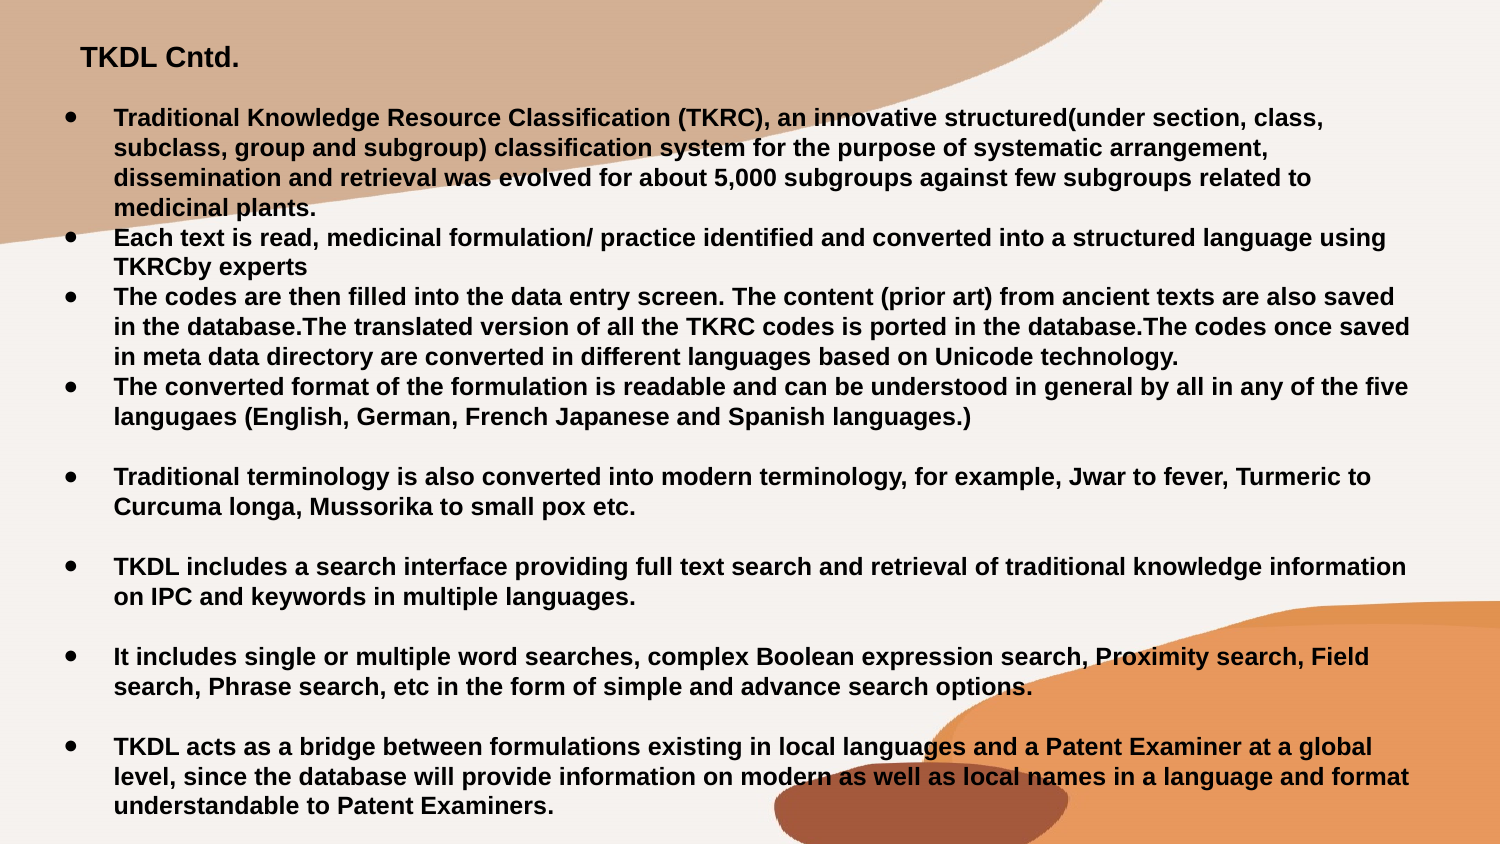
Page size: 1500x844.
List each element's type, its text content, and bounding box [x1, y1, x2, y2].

text_box Traditional Knowledge Resource Classification (TKRC), an innovative structured(under section, class, subclass, group and subgroup) classification system for the purpose of systematic arrangement, dissemination and retrieval was evolved for about 5,000 subgroups against few subgroups related to medicinal plants. Each text is read, medicinal formulation/ practice identified and converted into a structured language using TKRCby experts The codes are then filled into the data entry screen. The content (prior art) from ancient texts are also saved in the database.The translated version of all the TKRC codes is ported in the database.The codes once saved in meta data directory are converted in different languages based on Unicode technology. The converted format of the formulation is readable and can be understood in general by all in any of the five langugaes (English, German, French Japanese and Spanish languages.) Traditional terminology is also converted into modern terminology, for example, Jwar to fever, Turmeric to Curcuma longa, Mussorika to small pox etc. TKDL includes a search interface providing full text search and retrieval of traditional knowledge information on IPC and keywords in multiple languages. It includes single or multiple word searches, complex Boolean expression search, Proximity search, Field search, Phrase search, etc in the form of simple and advance search options. TKDL acts as a bridge between formulations existing in local languages and a Patent Examiner at a global level, since the database will provide information on modern as well as local names in a language and format understandable to Patent Examiners. [23, 86, 1442, 835]
text_box TKDL Cntd. [65, 23, 349, 89]
picture [0, 0, 1500, 844]
